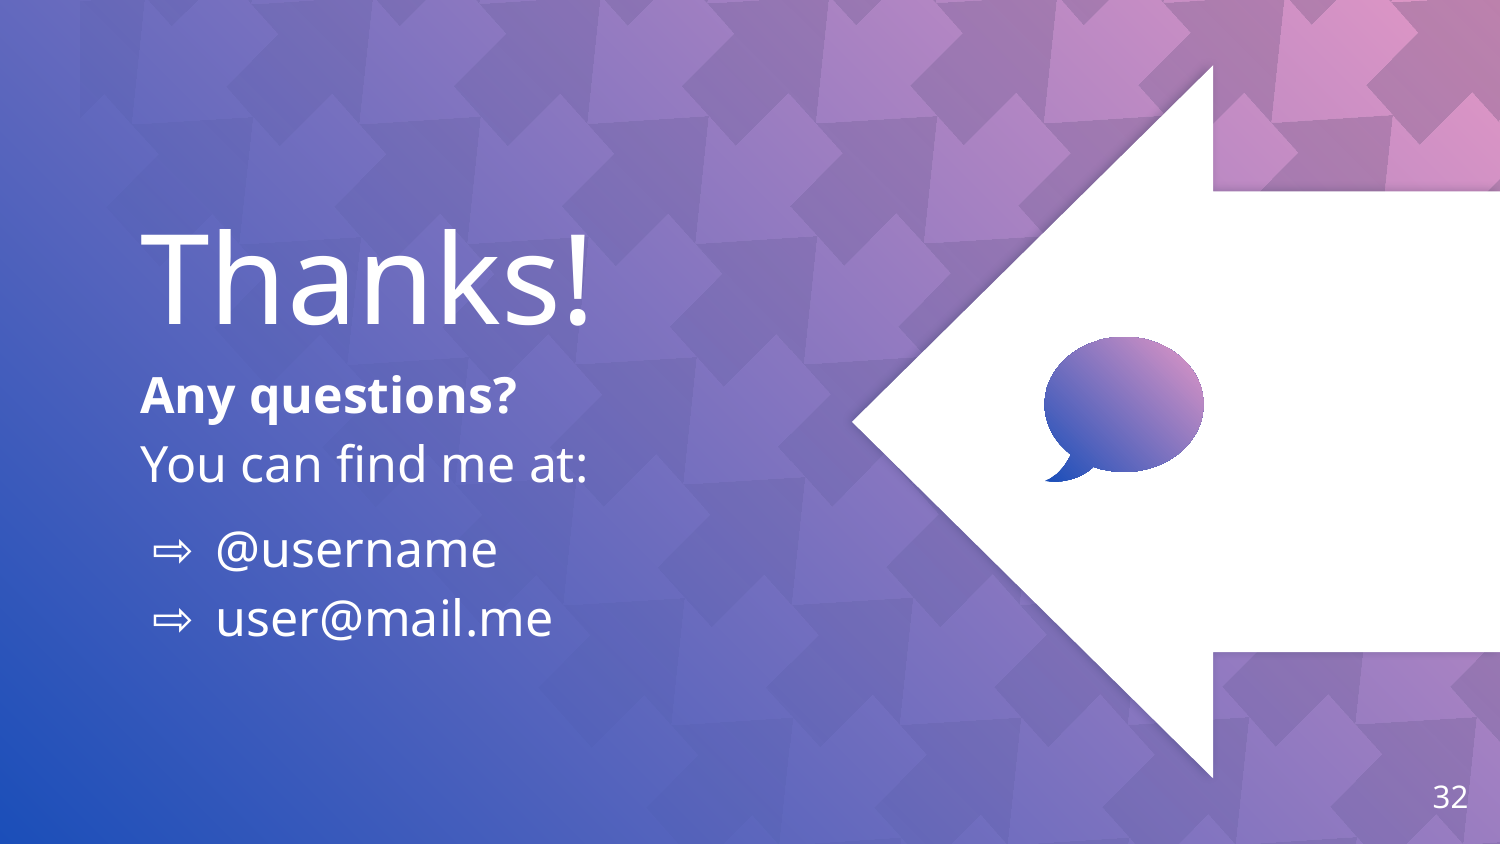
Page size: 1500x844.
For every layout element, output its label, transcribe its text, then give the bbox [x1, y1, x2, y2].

text_box [851, 65, 1500, 779]
text_box [1044, 337, 1204, 482]
slide_number 32 [1378, 766, 1469, 832]
title Thanks! [140, 216, 698, 348]
list Any questions? You can find me at: @username user@mail.me [140, 354, 698, 651]
